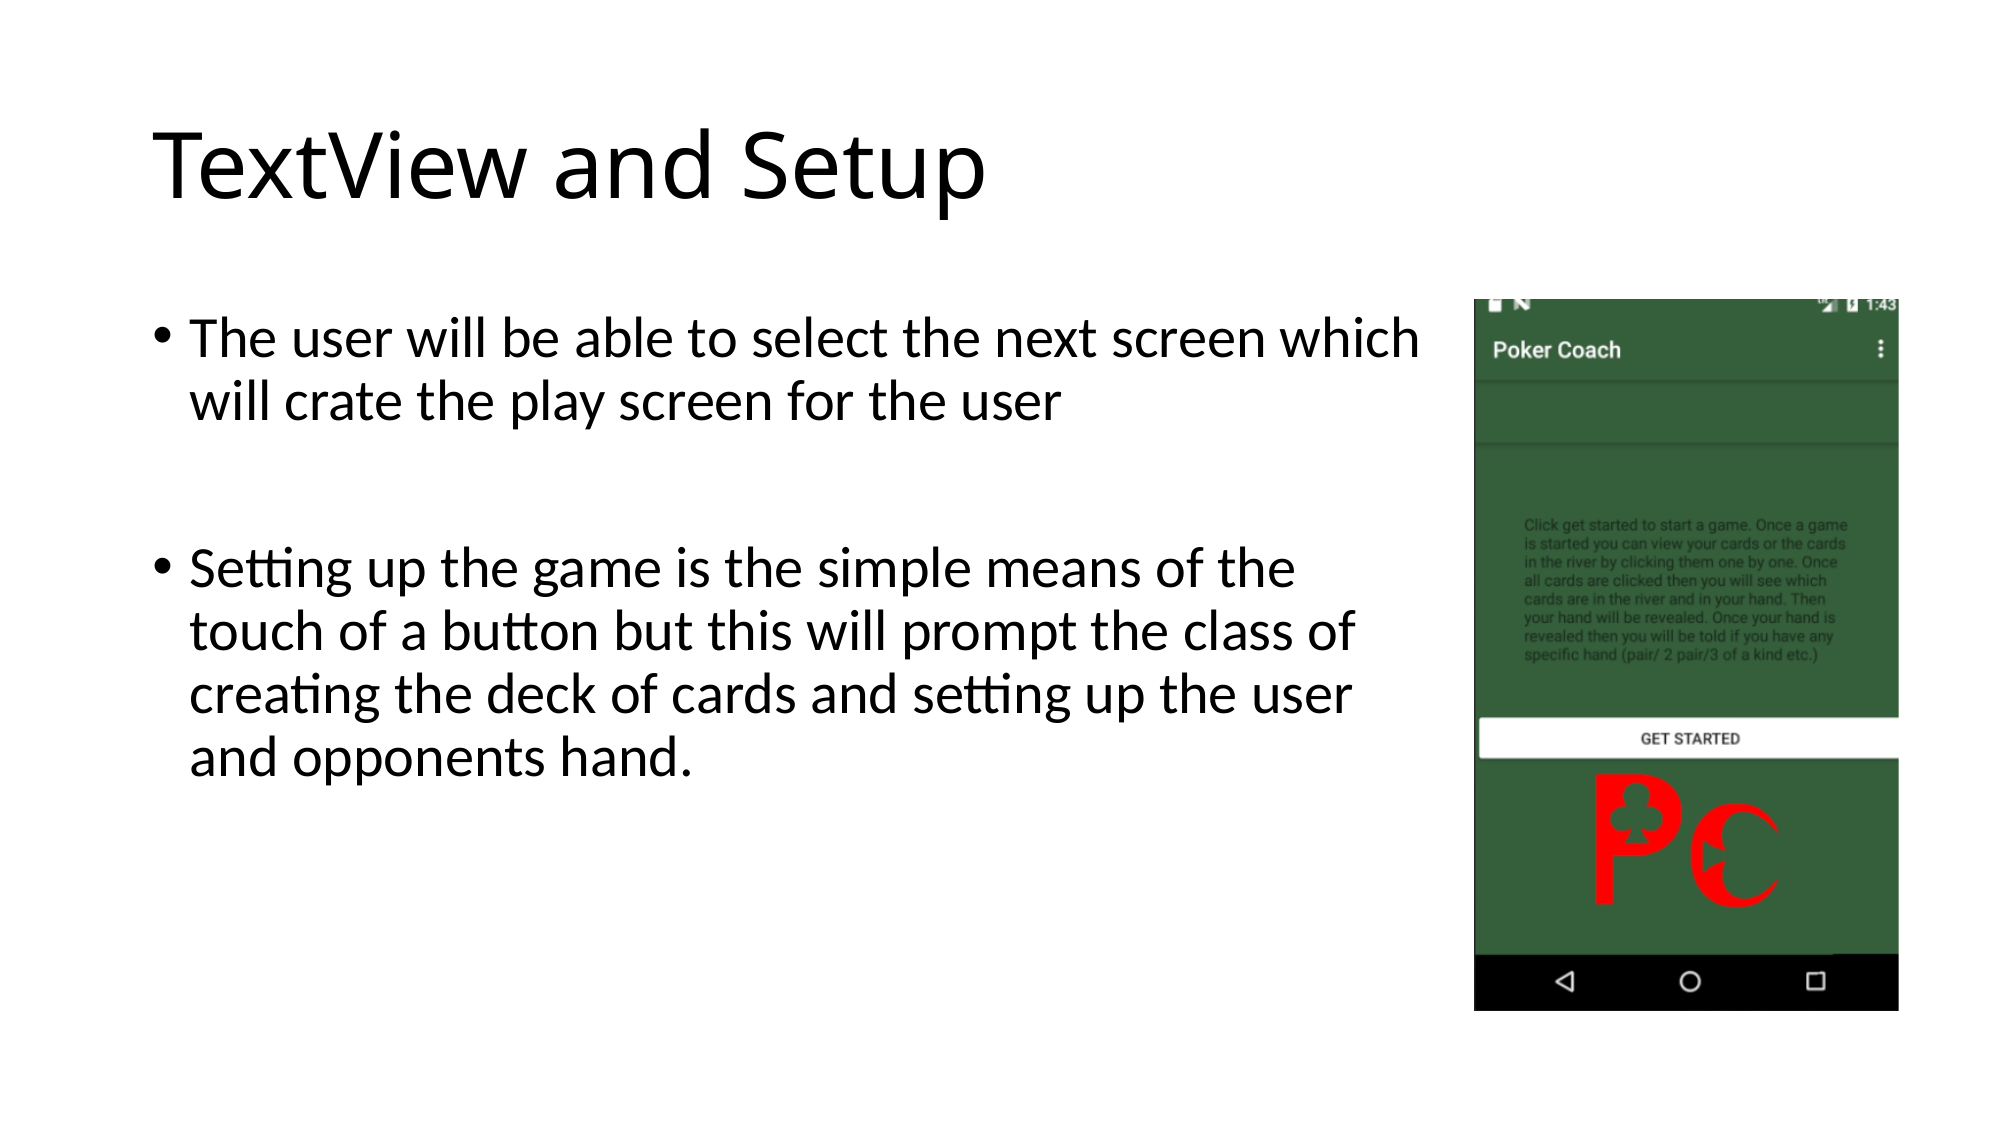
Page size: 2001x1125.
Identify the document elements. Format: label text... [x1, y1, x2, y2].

title TextView and Setup [137, 59, 1863, 278]
picture [1473, 299, 1899, 1011]
list The user will be able to select the next screen which will crate the play screen for the user Setting up the game is the simple means of the touch of a button but this will prompt the class of creating the deck of cards and setting up the user and opponents hand. [137, 299, 1450, 1014]
